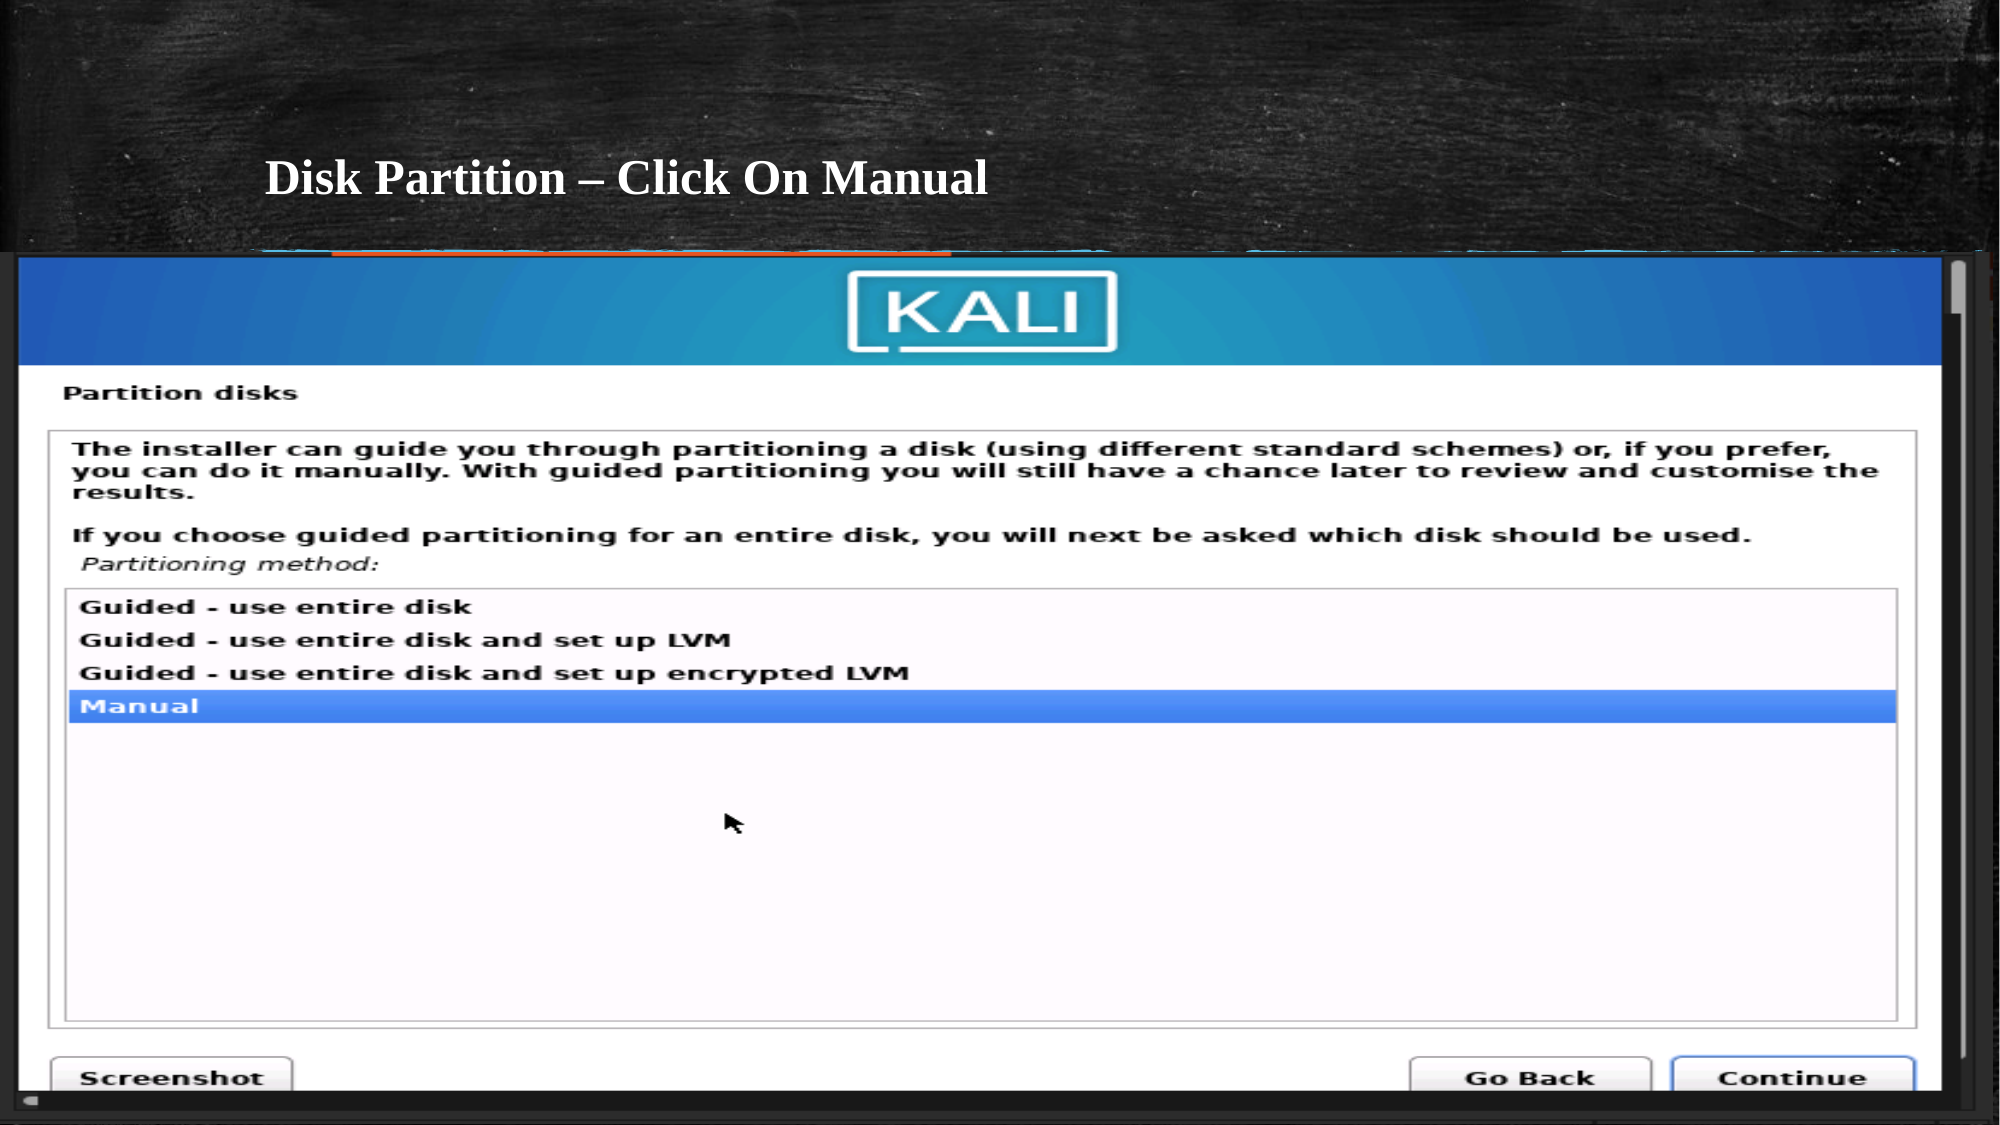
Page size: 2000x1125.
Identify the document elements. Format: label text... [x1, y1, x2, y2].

title Disk Partition – Click On Manual [249, 45, 1750, 213]
picture [0, 252, 1993, 1124]
